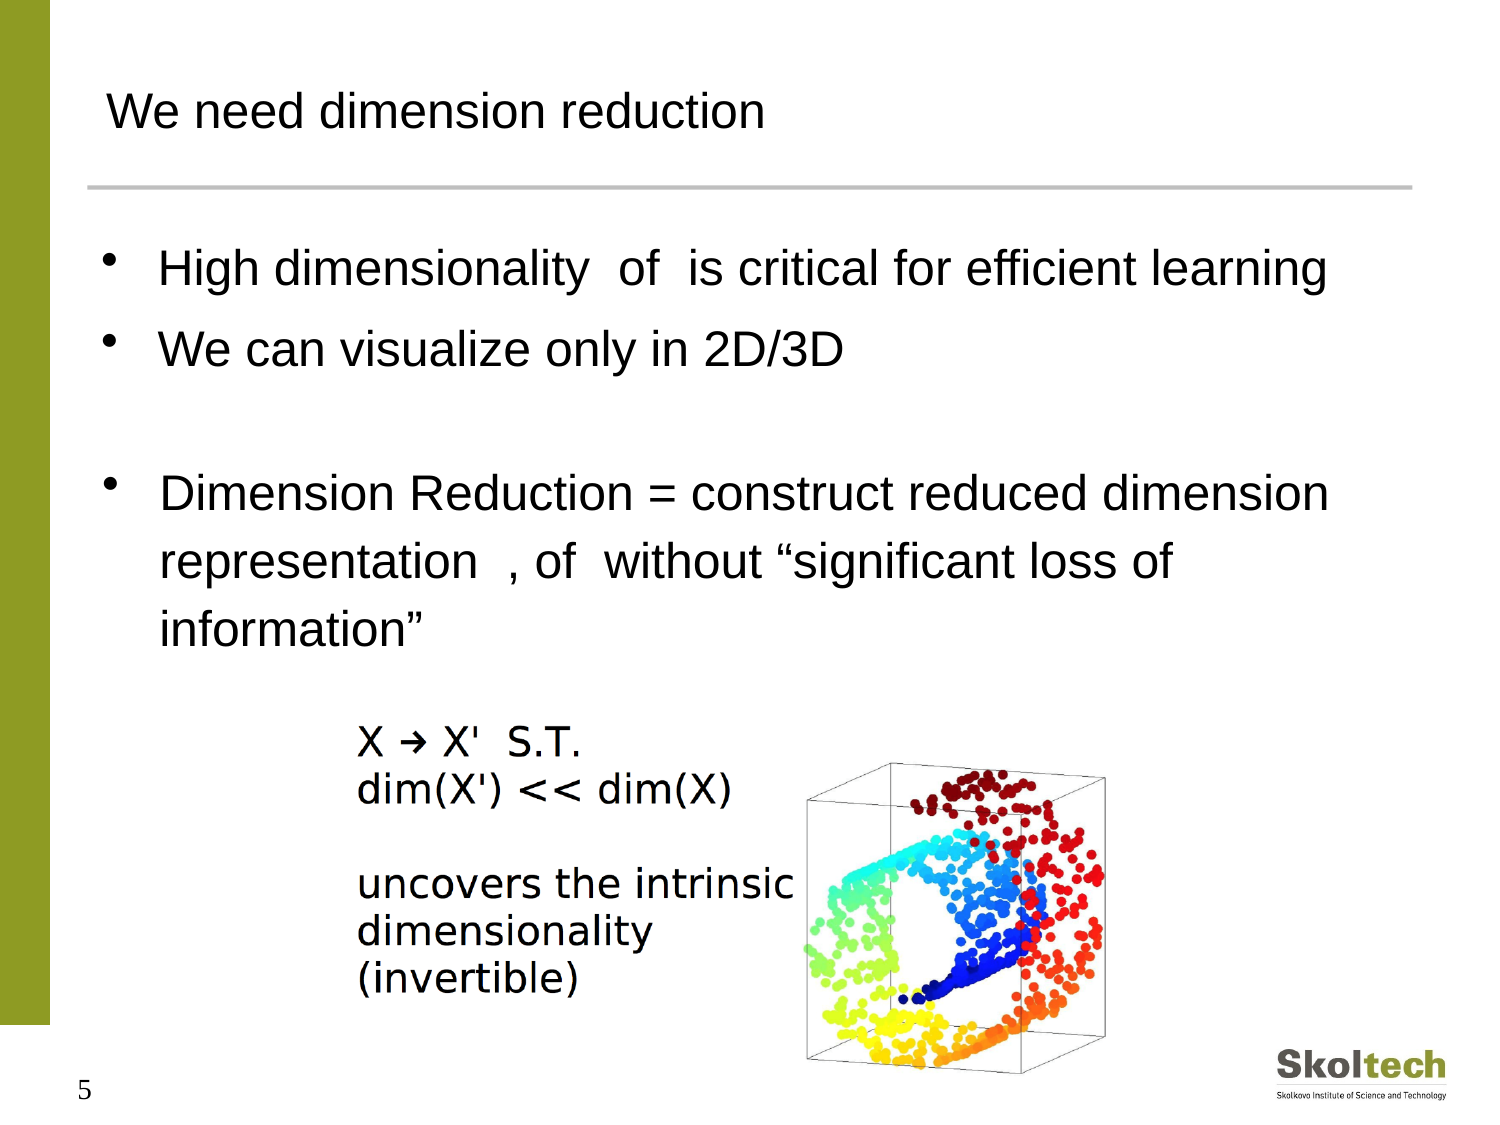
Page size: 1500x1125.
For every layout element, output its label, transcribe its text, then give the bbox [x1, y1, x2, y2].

picture [1275, 1049, 1450, 1101]
slide_number 5 [62, 1062, 405, 1125]
picture [348, 700, 1134, 1099]
text_box We need dimension reduction [91, 71, 795, 146]
